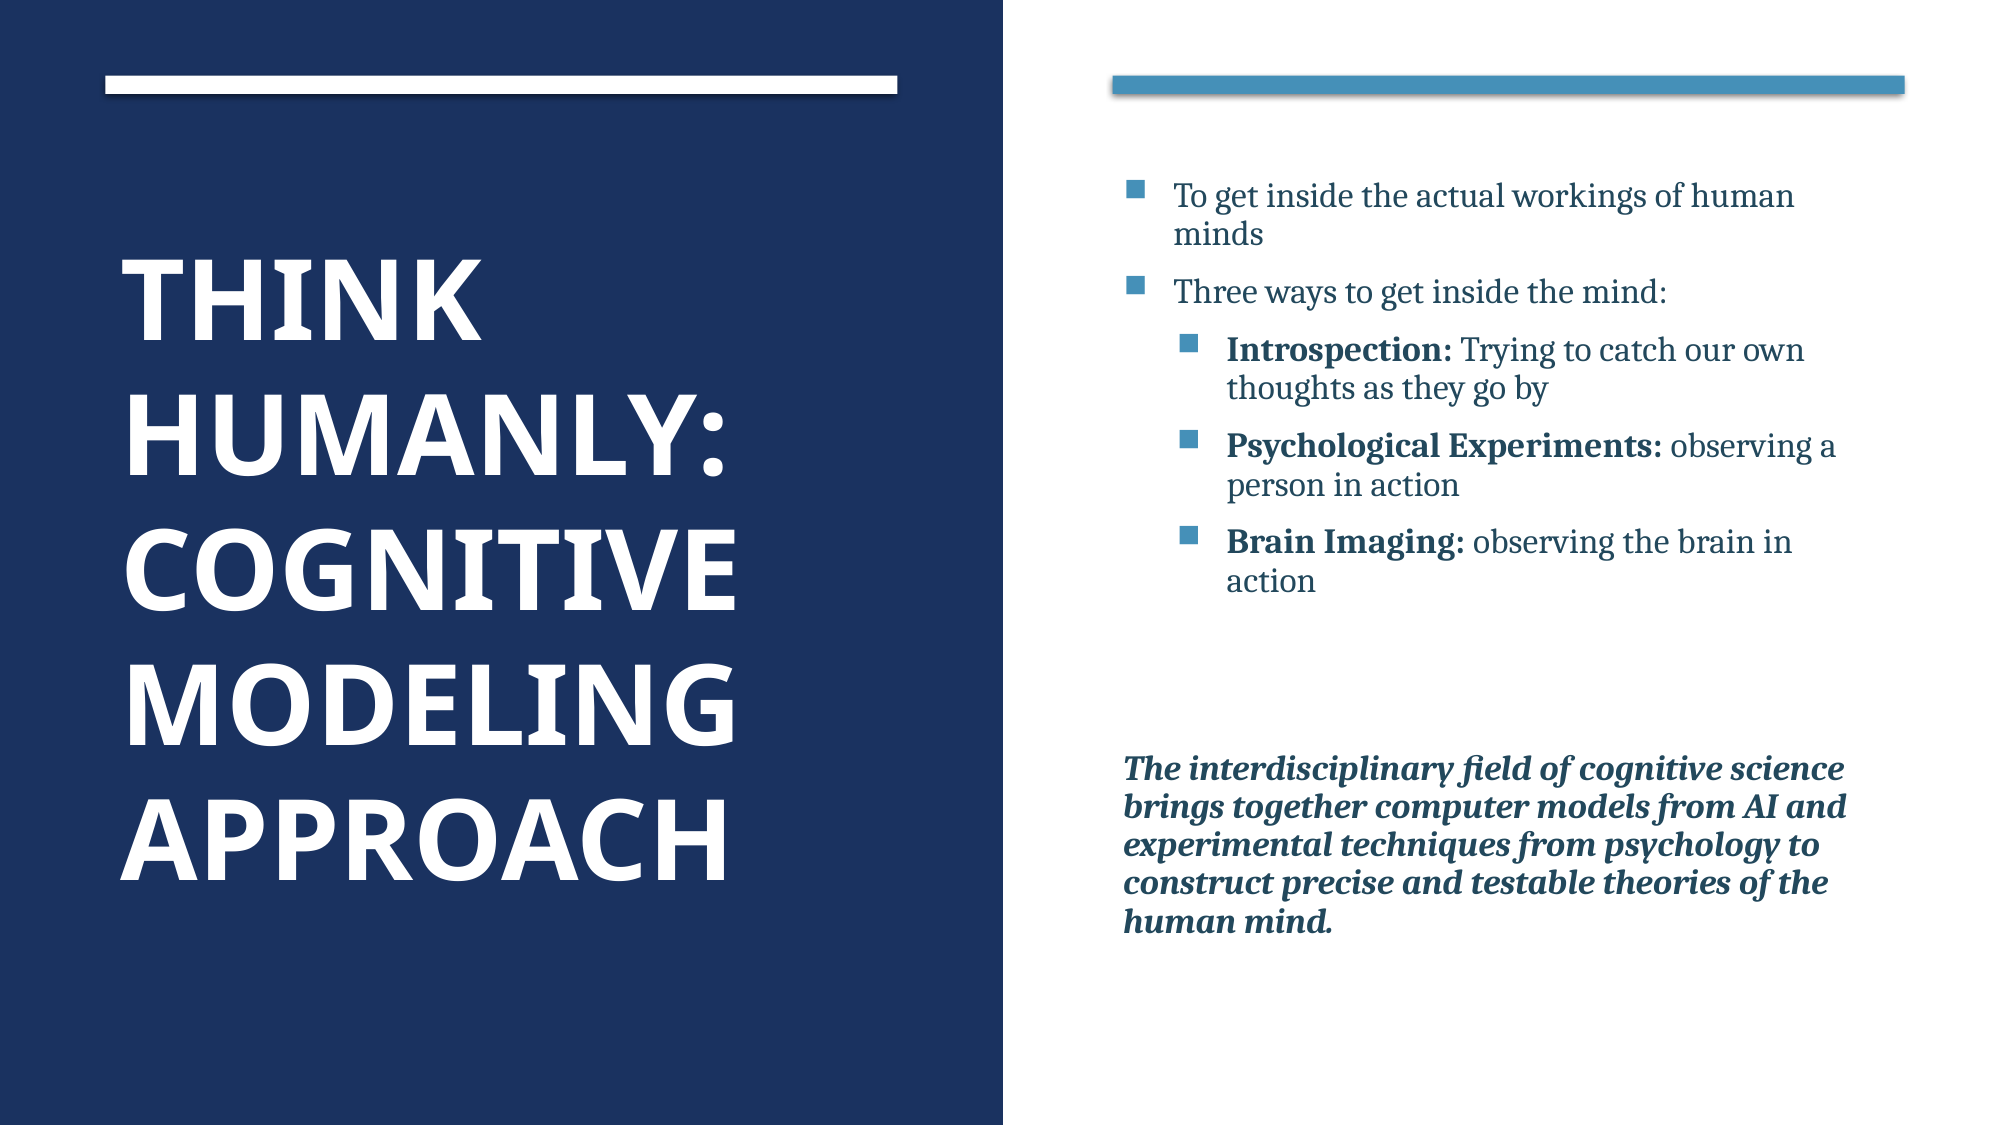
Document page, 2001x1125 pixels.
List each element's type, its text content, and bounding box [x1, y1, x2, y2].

text_box [1005, 0, 2000, 1125]
list To get inside the actual workings of human minds Three ways to get inside the mind: Introspection: Trying to catch our own thoughts as they go by Psychological Experiments: observing a person in action Brain Imaging: observing the brain in action The interdisciplinary field of cognitive science brings together computer models from AI and experimental techniques from psychology to construct precise and testable theories of the human mind. [1108, 169, 1905, 962]
title Think Humanly: cognitive modeling approach [105, 169, 898, 962]
text_box [0, 0, 1005, 1125]
text_box [104, 74, 898, 95]
text_box [1112, 74, 1906, 95]
